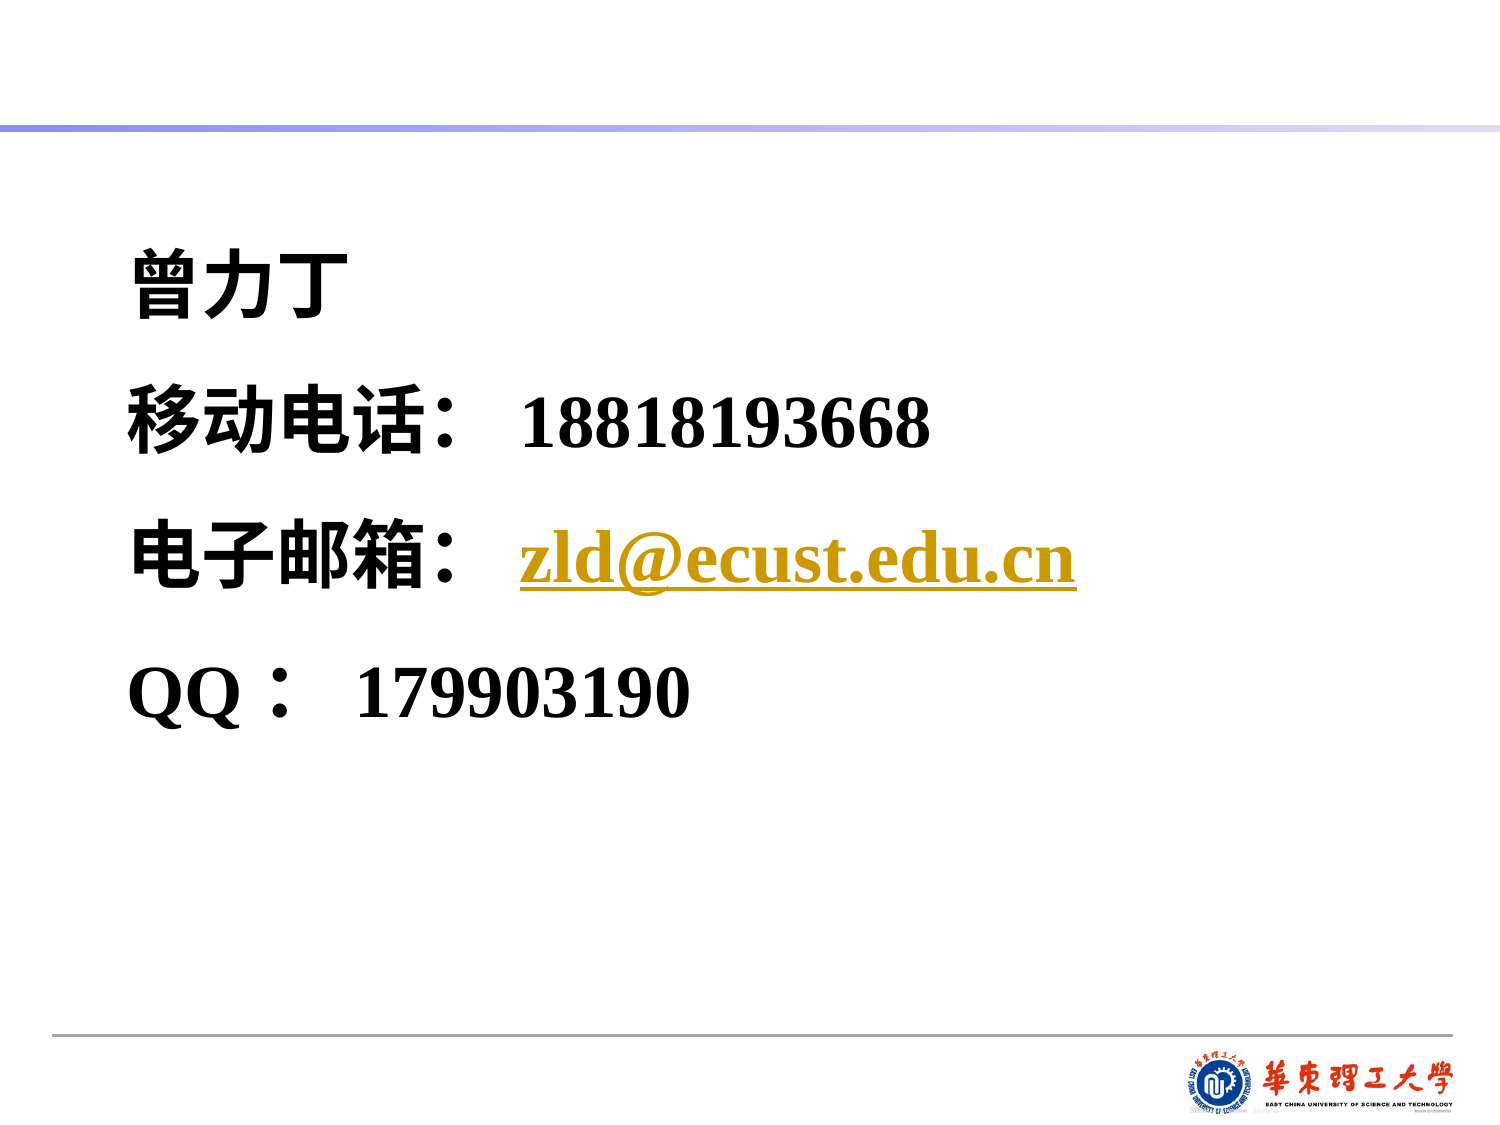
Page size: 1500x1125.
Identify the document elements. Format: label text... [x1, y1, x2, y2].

text_box 曾力丁 移动电话：18818193668 电子邮箱：zld@ecust.edu.cn QQ：179903190 [112, 185, 1365, 741]
picture [1188, 1051, 1453, 1114]
